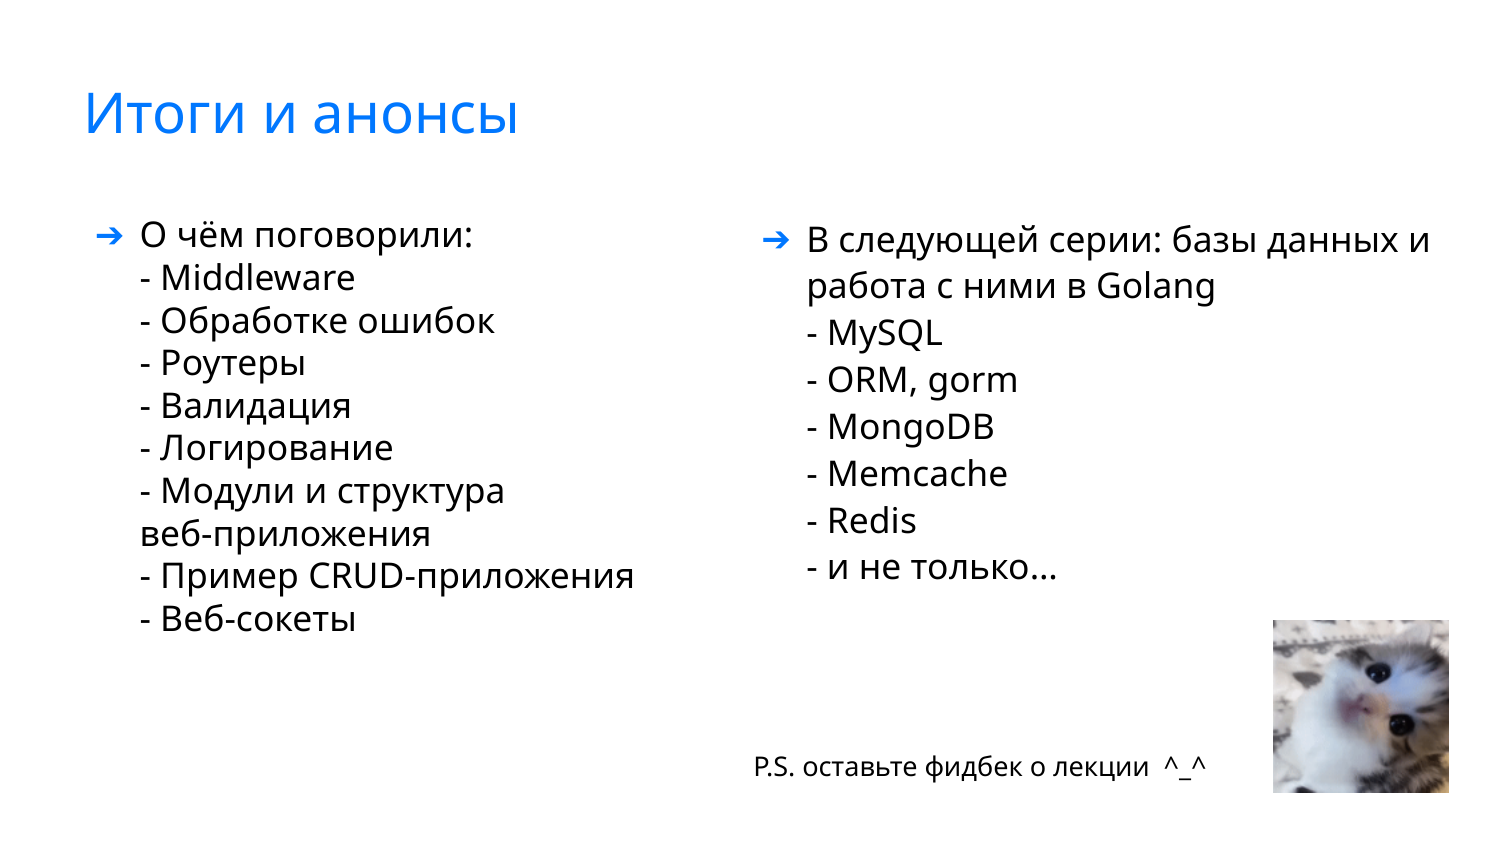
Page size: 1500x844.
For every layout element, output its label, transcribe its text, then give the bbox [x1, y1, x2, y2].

title Итоги и анонсы [83, 85, 1217, 165]
text_box В следующей серии: базы данных и работа с ними в Golang - MySQL - ORM, gorm - MongoDB - Memcache - Redis - и не только… [749, 164, 1444, 813]
text_box P.S. оставьте фидбек о лекции ^_^ [705, 729, 1262, 797]
picture [1273, 620, 1450, 793]
text_box О чём поговорили: - Middleware - Обработке ошибок - Роутеры - Валидация - Логирование - Модули и структура веб-приложения - Пример CRUD-приложения - Веб-сокеты [83, 164, 666, 813]
